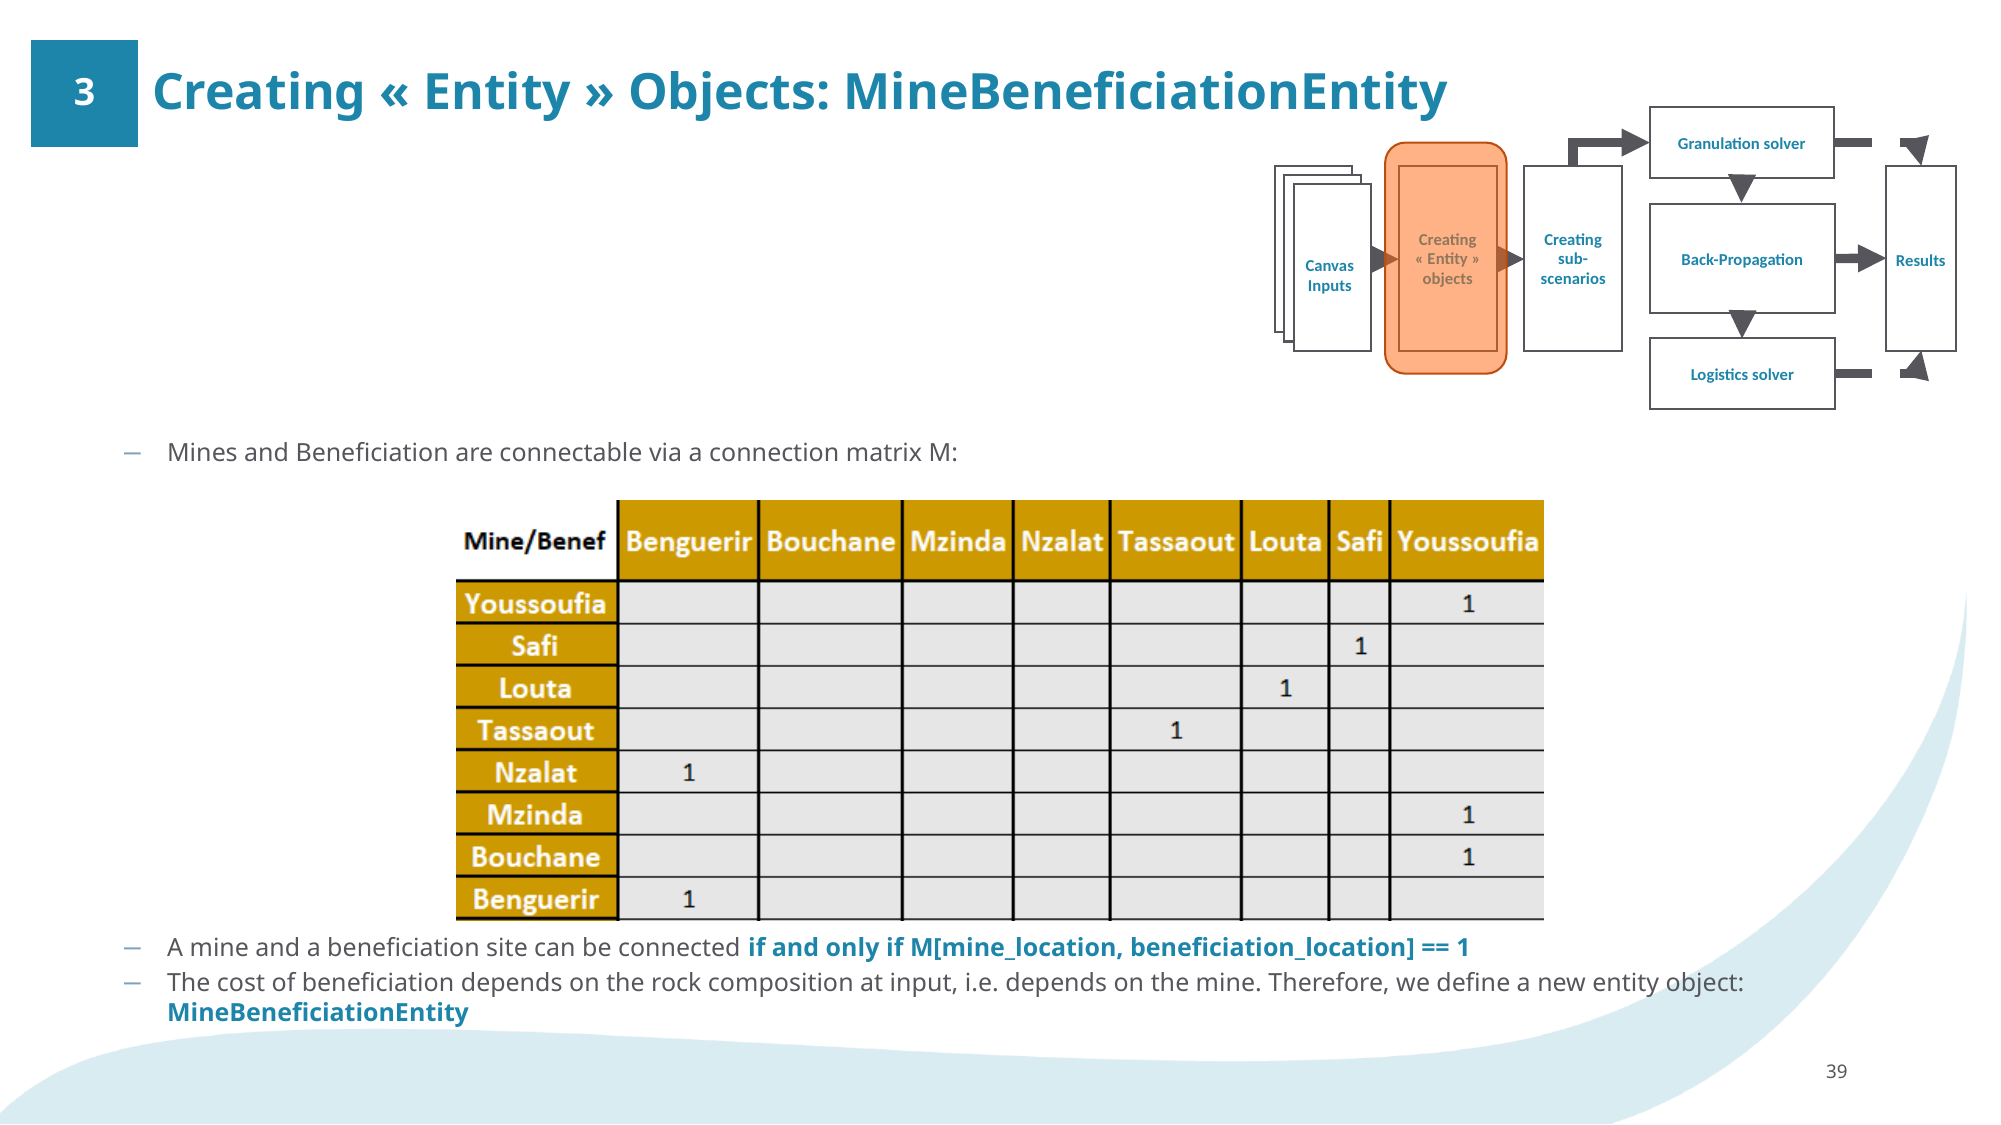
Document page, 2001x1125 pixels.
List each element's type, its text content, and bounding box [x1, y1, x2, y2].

text_box 3 [31, 40, 138, 147]
picture [0, 591, 1967, 1124]
text_box Creating « Entity » Objects: MineBeneficiationEntity [137, 15, 1863, 172]
text_box Mines and Beneficiation are connectable via a connection matrix M: A mine and a beneficiation site can be connected if and only if M[mine_location, beneficiation_location] == 1 The cost of beneficiation depends on the rock composition at input, i.e. depends on the mine. Therefore, we define a new entity object: MineBeneficiationEntity [92, 436, 1873, 1102]
slide_number 39 [1744, 1042, 1863, 1102]
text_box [1274, 107, 1962, 409]
picture [455, 500, 1544, 921]
